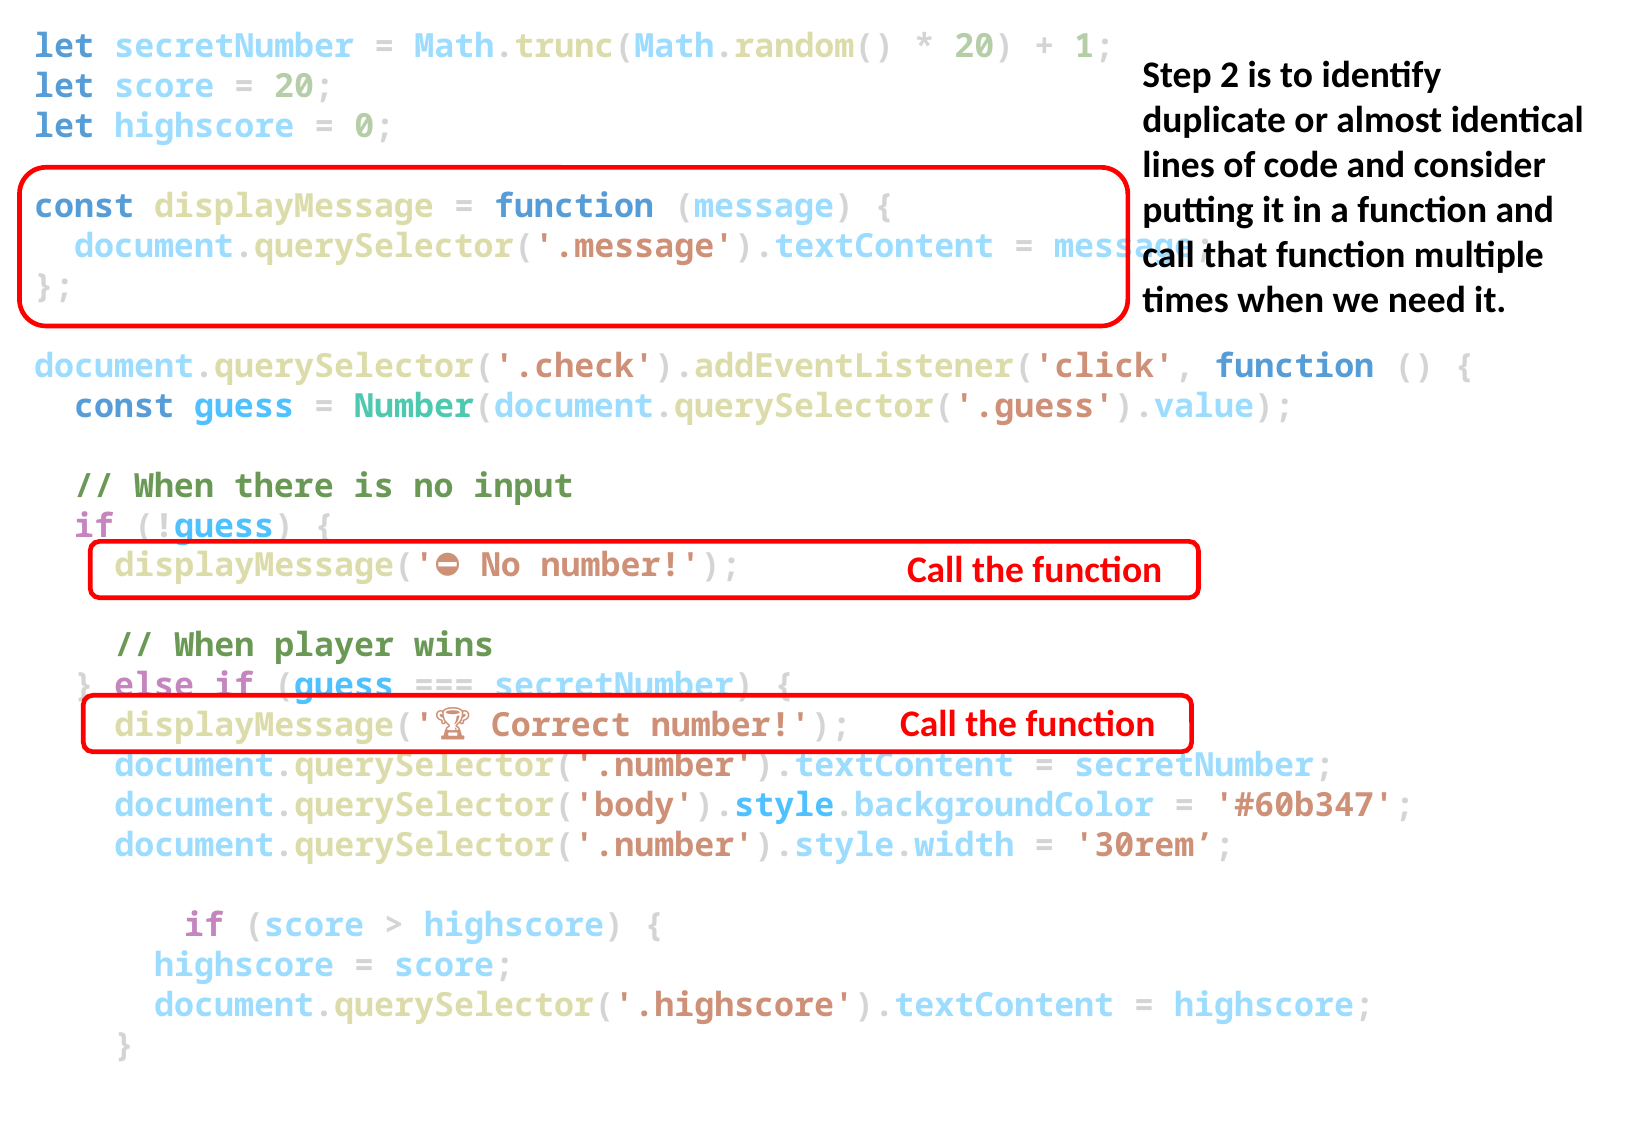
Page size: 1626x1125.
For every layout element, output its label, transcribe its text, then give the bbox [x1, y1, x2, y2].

text_box [89, 540, 1200, 599]
text_box [82, 694, 1193, 753]
text_box let secretNumber = Math.trunc(Math.random() * 20) + 1; let score = 20; let highscore = 0; const displayMessage = function (message) { document.querySelector('.message').textContent = message; }; document.querySelector('.check').addEventListener('click', function () { const guess = Number(document.querySelector('.guess').value); // When there is no input if (!guess) { displayMessage('⛔ No number!'); // When player wins } else if (guess === secretNumber) { displayMessage('🏆 Correct number!'); document.querySelector('.number').textContent = secretNumber; document.querySelector('body').style.backgroundColor = '#60b347'; document.querySelector('.number').style.width = '30rem’; if (score > highscore) { highscore = score; document.querySelector('.highscore').textContent = highscore; } [19, 17, 1606, 184]
text_box Call the function [892, 537, 1192, 597]
text_box Call the function [885, 691, 1185, 751]
text_box [18, 166, 1129, 328]
text_box Step 2 is to identify duplicate or almost identical lines of code and consider putting it in a function and call that function multiple times when we need it. [1127, 42, 1606, 372]
text_box let secretNumber = Math.trunc(Math.random() * 20) + 1; let score = 20; let highscore = 0; const displayMessage = function (message) { document.querySelector('.message').textContent = message; }; document.querySelector('.check').addEventListener('click', function () { const guess = Number(document.querySelector('.guess').value); // When there is no input if (!guess) { displayMessage('⛔ No number!'); // When player wins } else if (guess === secretNumber) { displayMessage('🏆 Correct number!'); document.querySelector('.number').textContent = secretNumber; document.querySelector('body').style.backgroundColor = '#60b347'; document.querySelector('.number').style.width = '30rem’; if (score > highscore) { highscore = score; document.querySelector('.highscore').textContent = highscore; } [19, 309, 1606, 1070]
